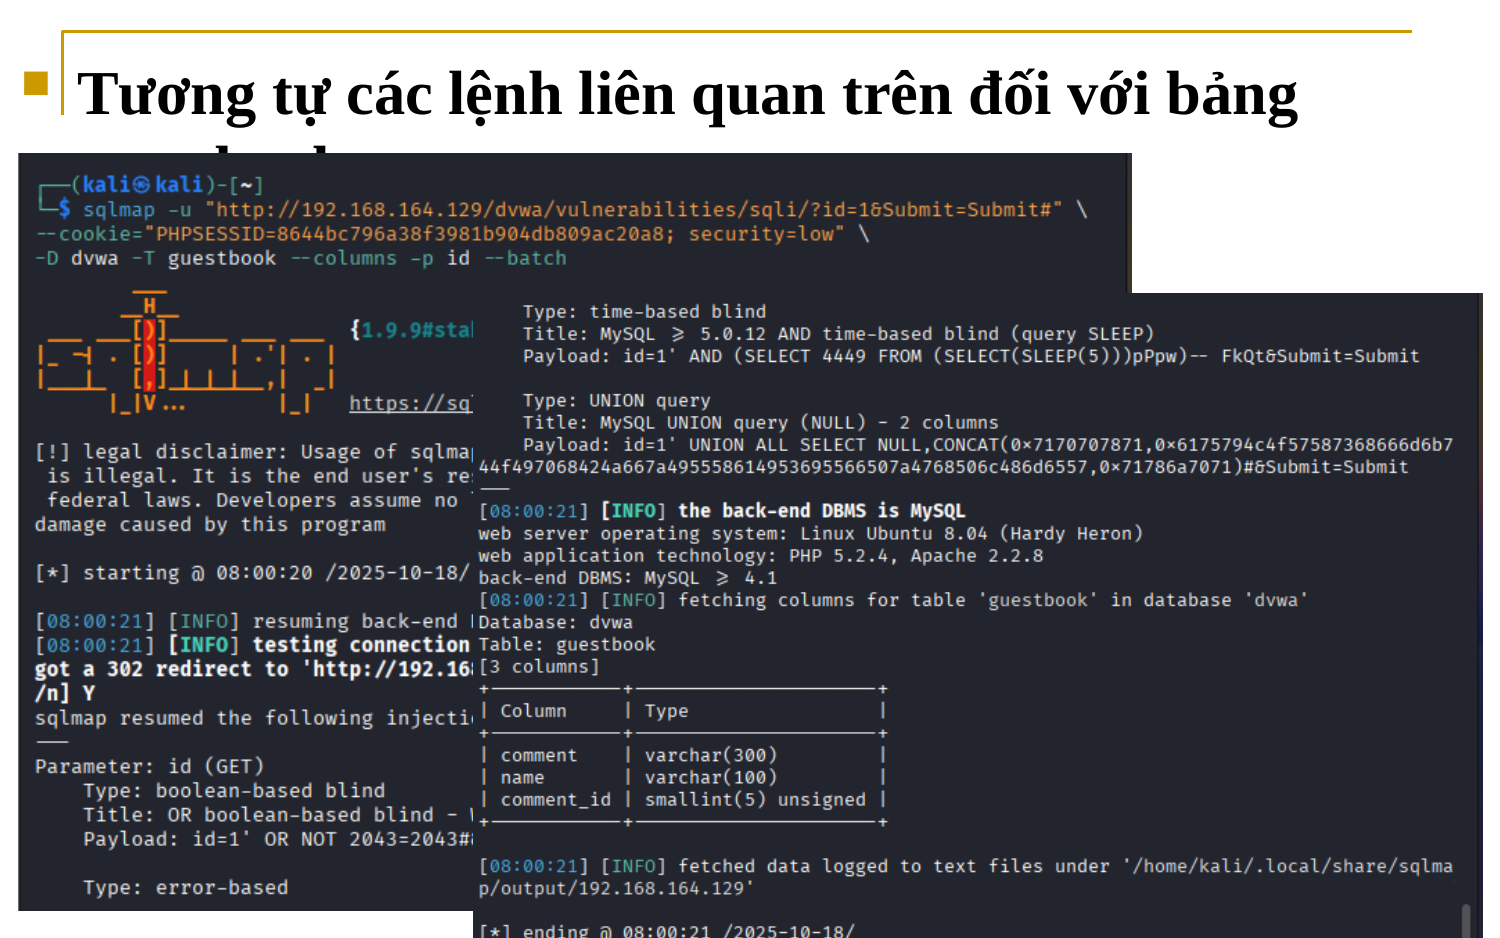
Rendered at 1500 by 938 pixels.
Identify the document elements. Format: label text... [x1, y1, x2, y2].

text_box Tương tự các lệnh liên quan trên đối với bảng guestbooks. [18, 34, 1482, 202]
picture [18, 152, 1483, 938]
